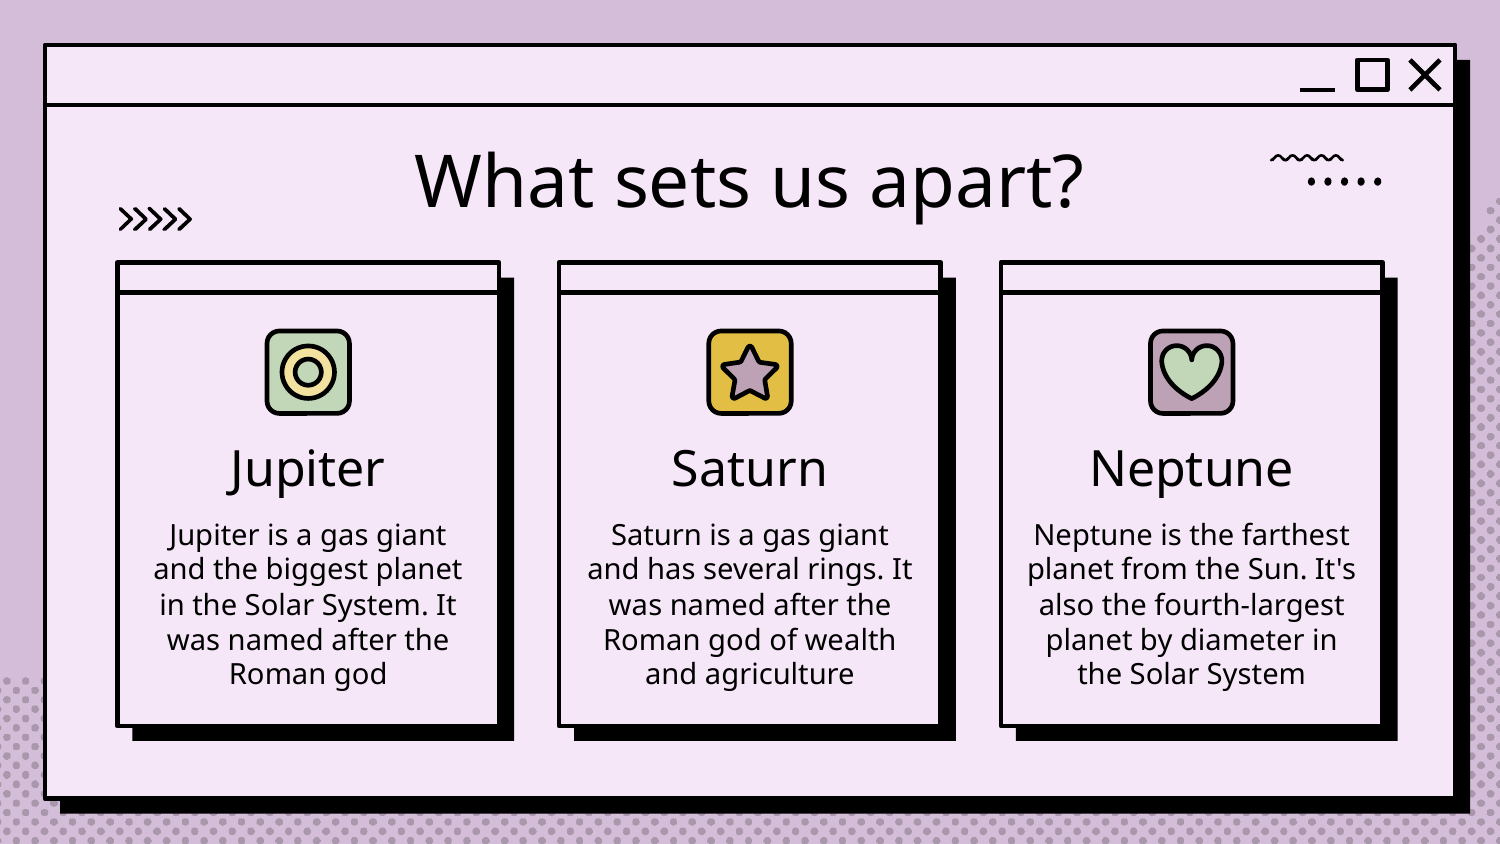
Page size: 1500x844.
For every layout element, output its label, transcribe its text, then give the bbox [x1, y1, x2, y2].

title What sets us apart? [116, 120, 1383, 233]
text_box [1000, 262, 1398, 742]
text_box [1357, 177, 1365, 186]
text_box [177, 207, 193, 231]
text_box [119, 207, 134, 231]
text_box [1269, 154, 1345, 162]
text_box [1307, 177, 1315, 186]
text_box [1340, 177, 1349, 186]
text_box [162, 207, 177, 231]
text_box [133, 207, 148, 231]
text_box [1374, 177, 1382, 186]
text_box [1324, 177, 1332, 186]
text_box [708, 330, 792, 414]
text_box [266, 330, 350, 414]
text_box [117, 262, 515, 742]
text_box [1150, 330, 1234, 414]
text_box [147, 206, 163, 231]
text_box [558, 262, 957, 742]
